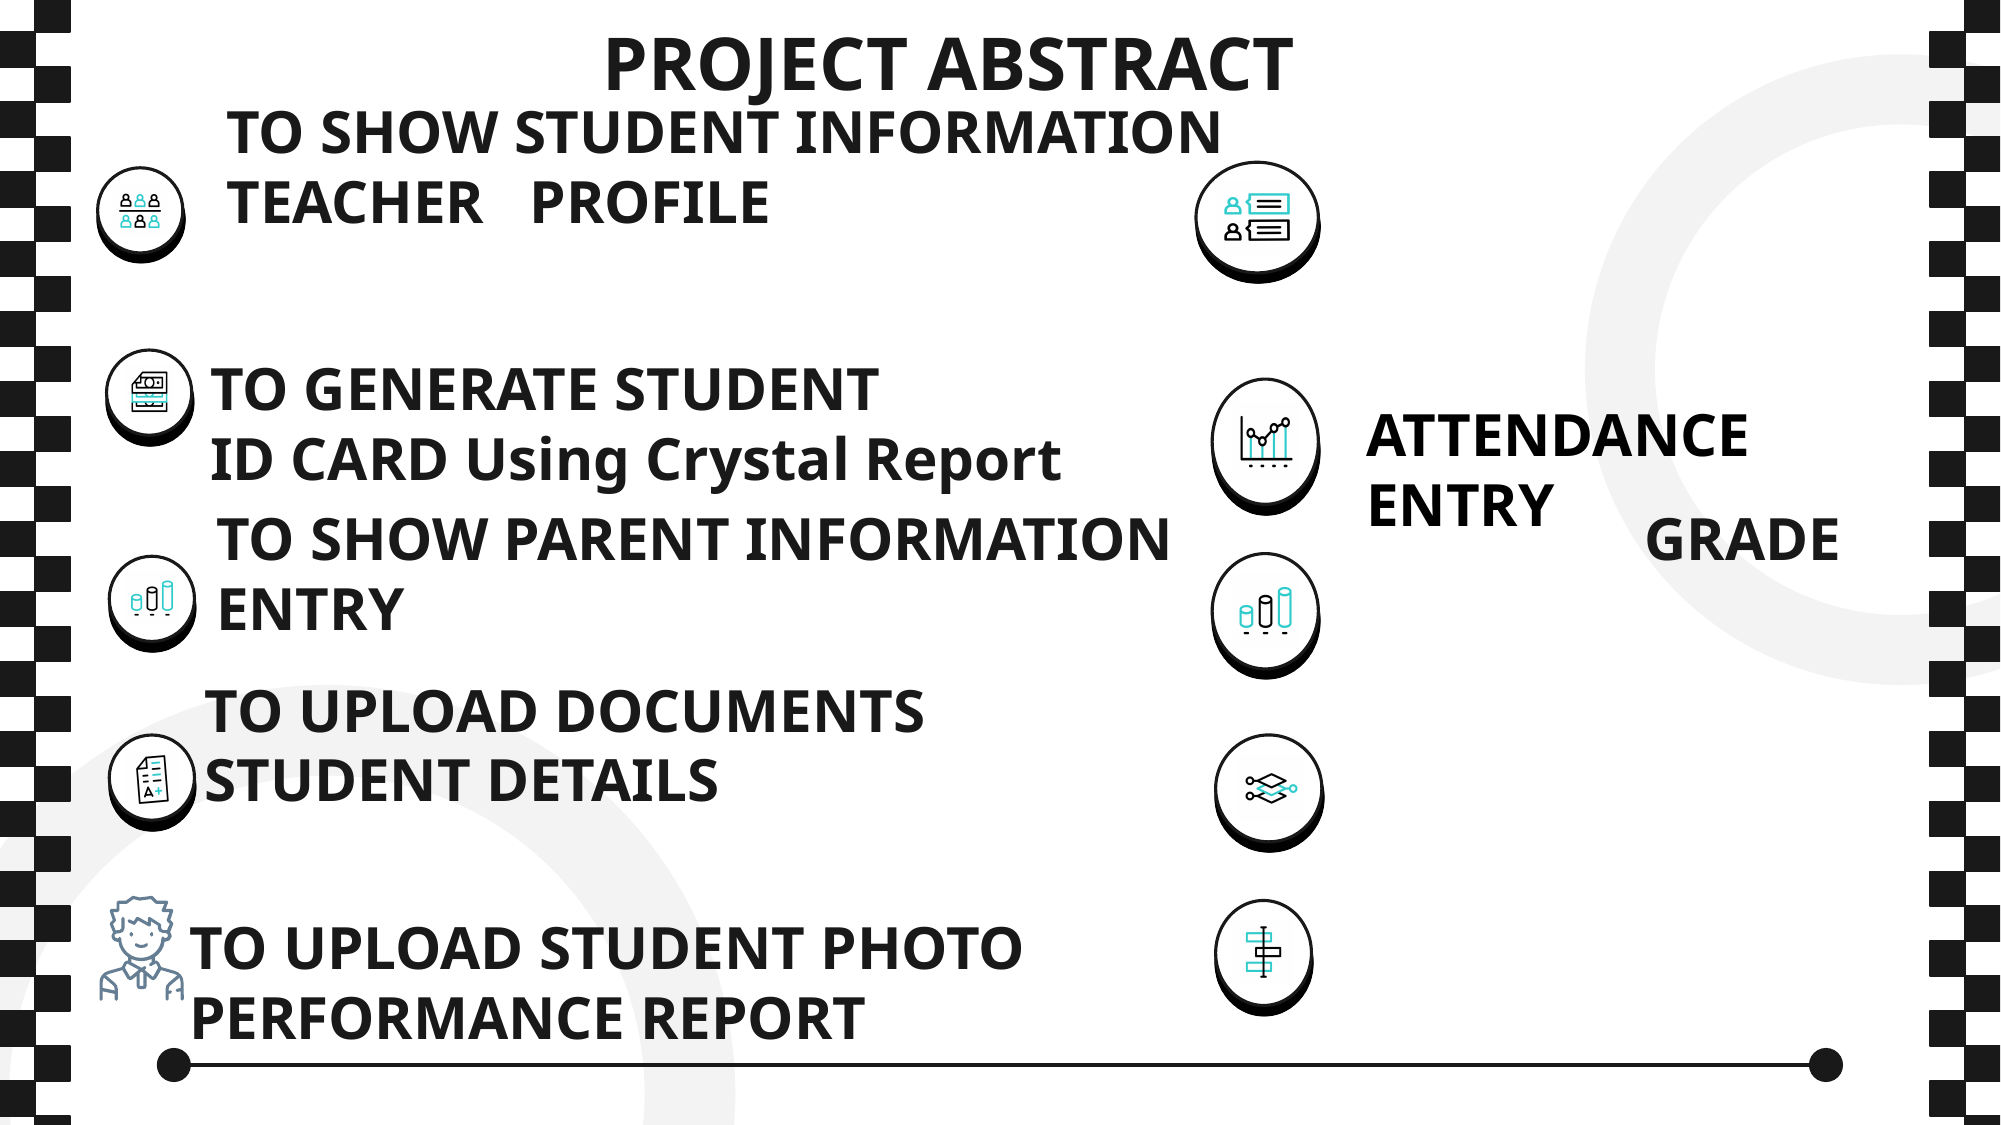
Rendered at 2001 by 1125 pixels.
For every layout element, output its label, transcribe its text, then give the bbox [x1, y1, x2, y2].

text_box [1211, 378, 1319, 505]
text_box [1195, 162, 1319, 274]
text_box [108, 555, 195, 642]
subtitle TO SHOW STUDENT INFORMATION TEACHER PROFILE [188, 90, 1857, 330]
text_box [1215, 734, 1323, 843]
subtitle TO UPLOAD STUDENT PHOTO PERFORMANCE REPORT [151, 895, 1915, 1054]
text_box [108, 734, 195, 821]
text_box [99, 895, 185, 1002]
subtitle TO SHOW PARENT INFORMATION GRADE ENTRY [178, 542, 1891, 658]
text_box [106, 350, 192, 436]
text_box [1211, 553, 1319, 670]
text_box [97, 167, 184, 254]
text_box ATTENDANCE ENTRY [1351, 391, 1915, 546]
subtitle TO UPLOAD DOCUMENTS STUDENT DETAILS [166, 713, 1891, 829]
title PROJECT ABSTRACT [106, 2, 1792, 128]
picture [125, 365, 173, 420]
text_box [1215, 900, 1312, 1006]
subtitle TO GENERATE STUDENT ID CARD Using Crystal Report [172, 317, 1213, 508]
